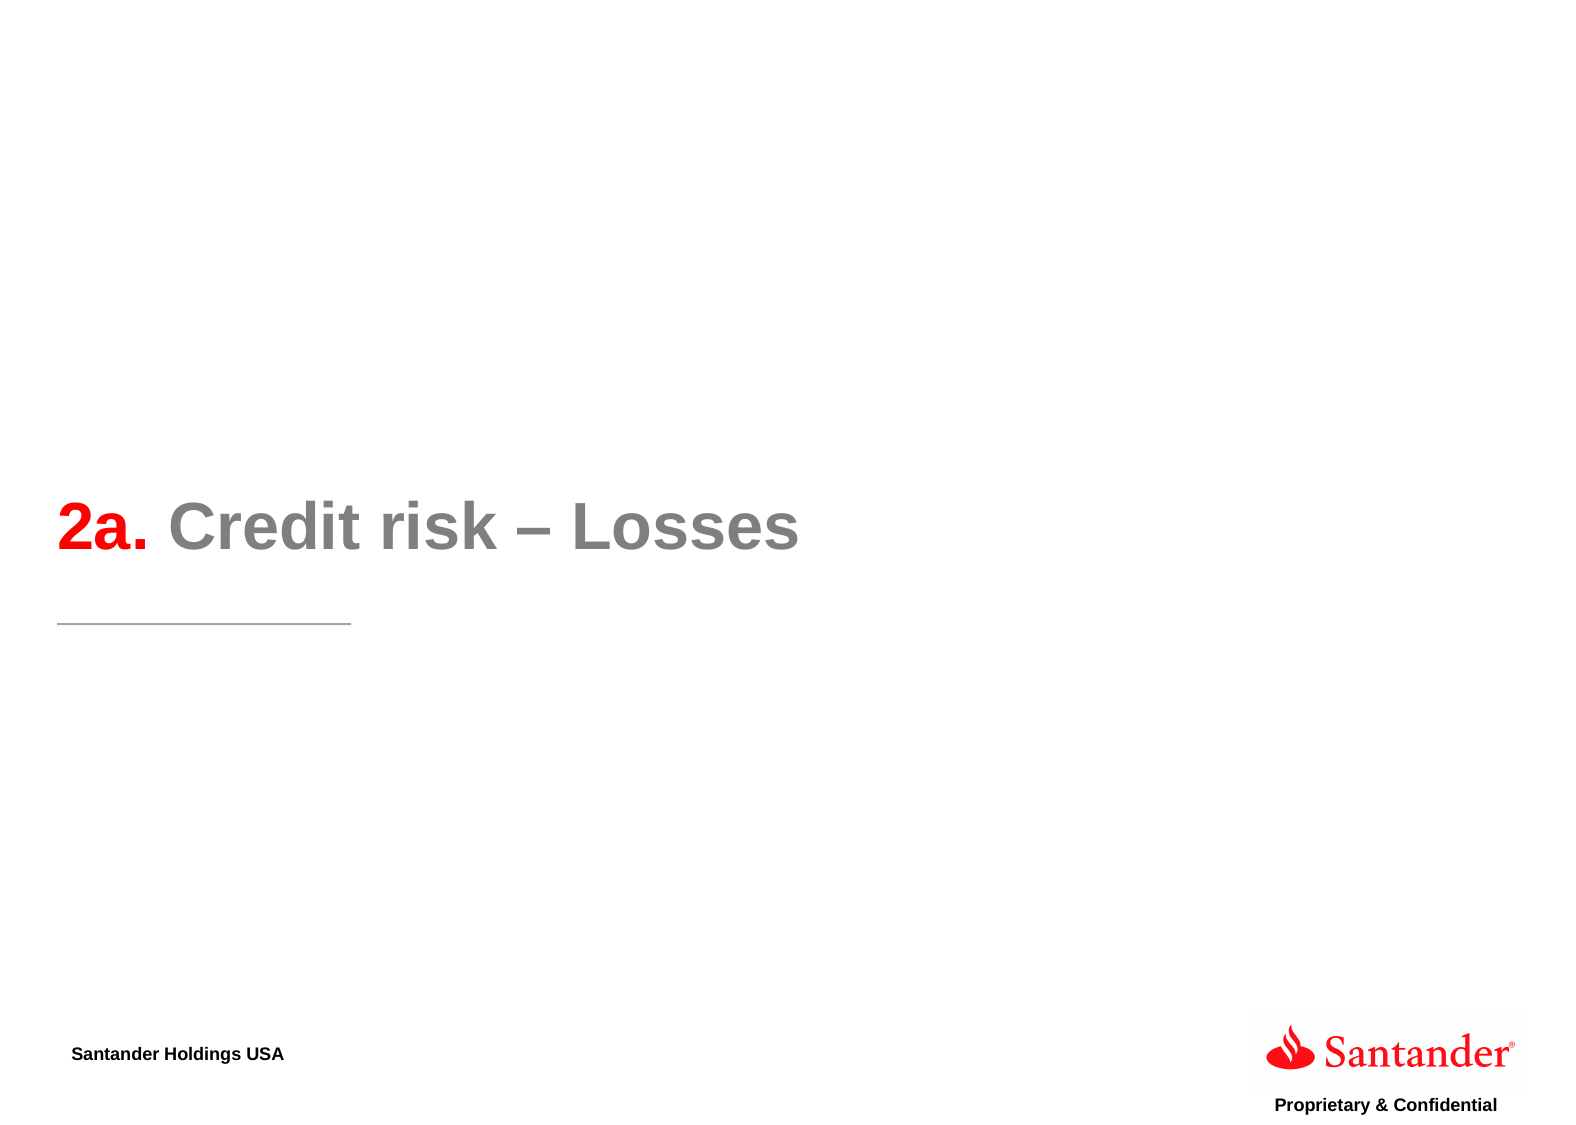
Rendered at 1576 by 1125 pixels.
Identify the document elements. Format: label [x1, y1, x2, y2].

list [57, 475, 1460, 625]
picture [1247, 1011, 1528, 1094]
